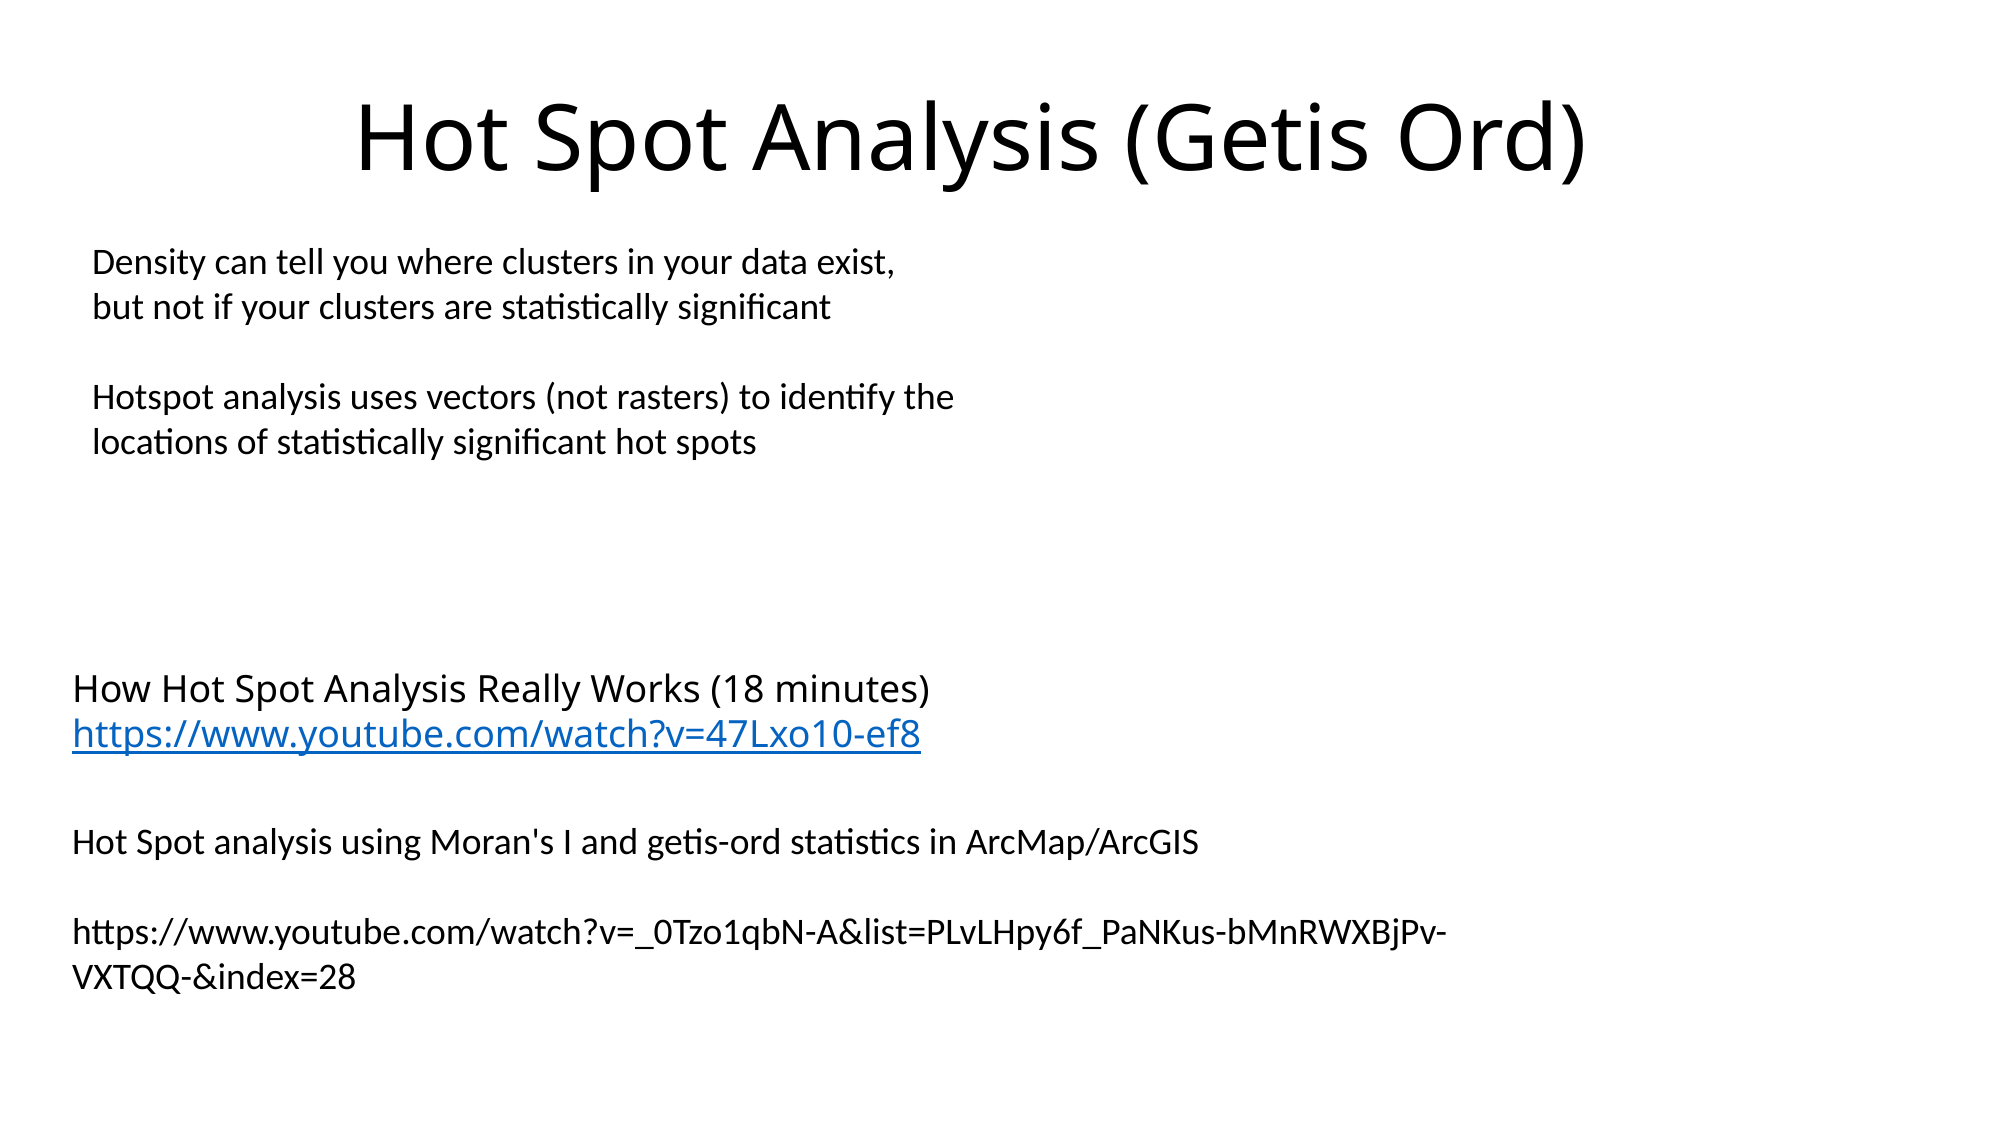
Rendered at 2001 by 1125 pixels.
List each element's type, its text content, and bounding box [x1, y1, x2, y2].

text_box Hot Spot analysis using Moran's I and getis-ord statistics in ArcMap/ArcGIS https://www.youtube.com/watch?v=_0Tzo1qbN-A&list=PLvLHpy6f_PaNKus-bMnRWXBjPv-VXTQQ-&index=28 [57, 809, 1500, 1050]
text_box Density can tell you where clusters in your data exist, but not if your clusters are statistically significant Hotspot analysis uses vectors (not rasters) to identify the locations of statistically significant hot spots [77, 229, 1078, 470]
text_box Hot Spot Analysis (Getis Ord) [338, 84, 1689, 272]
text_box How Hot Spot Analysis Really Works (18 minutes) https://www.youtube.com/watch?v=47Lxo10-ef8 [57, 657, 1053, 814]
